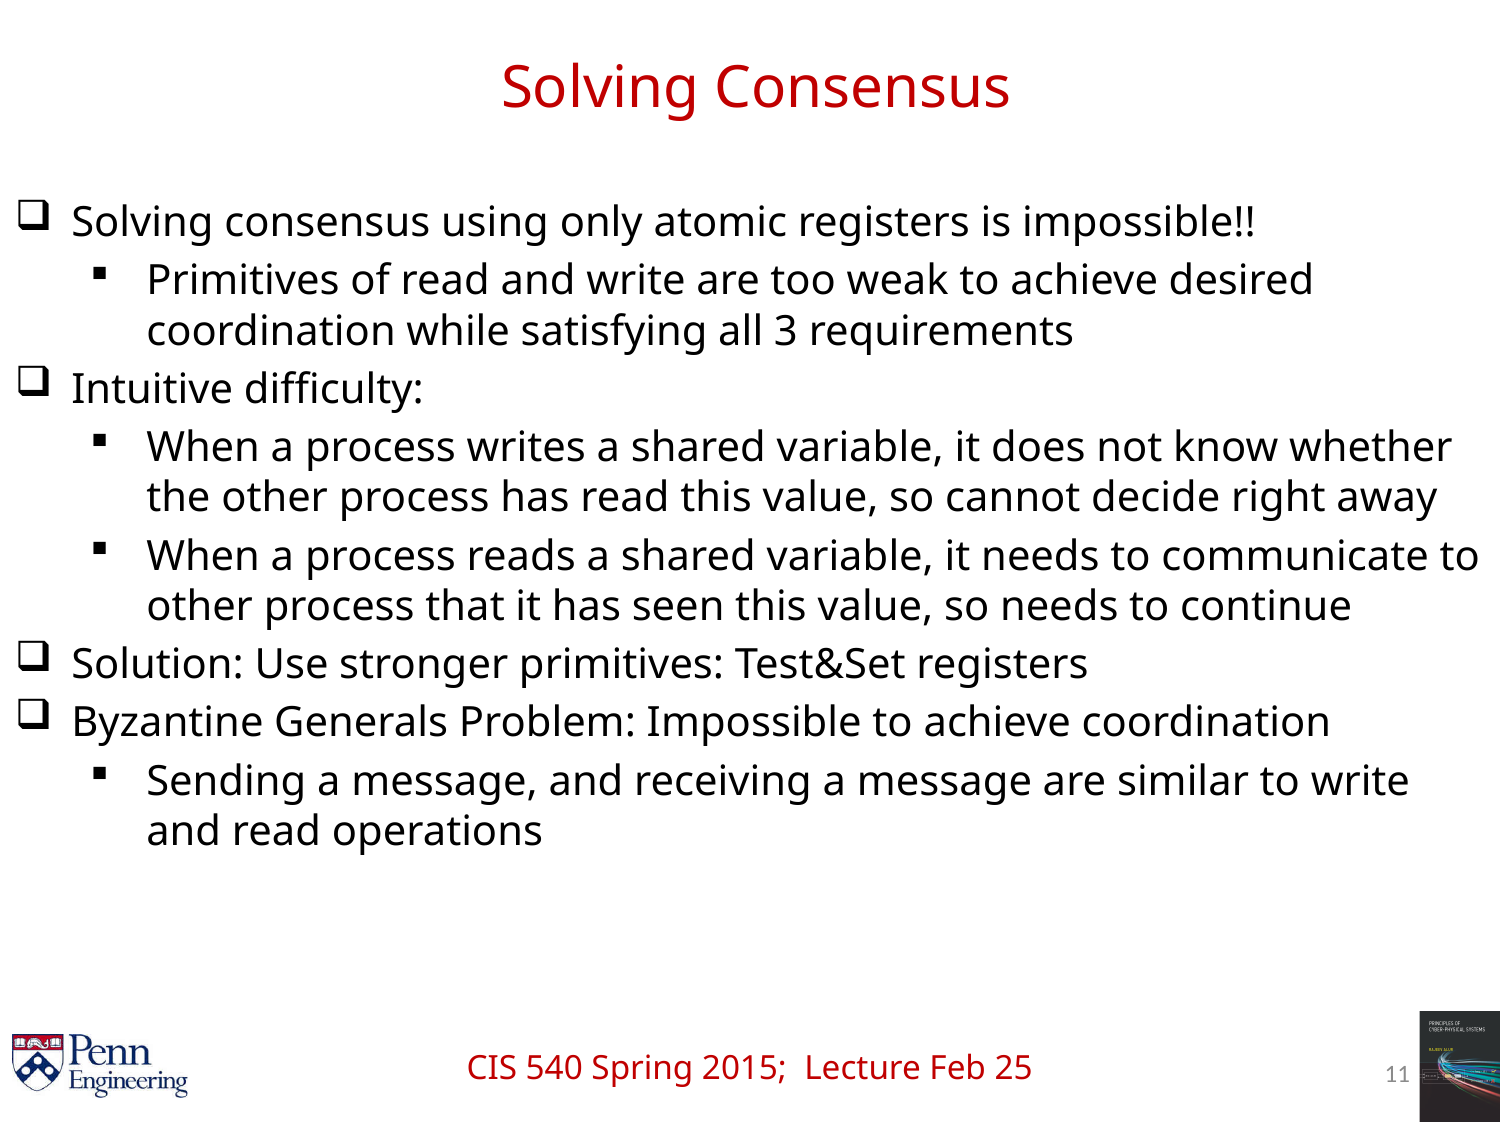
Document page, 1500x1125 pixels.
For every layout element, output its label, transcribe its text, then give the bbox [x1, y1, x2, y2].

text_box Solving consensus using only atomic registers is impossible!! Primitives of read and write are too weak to achieve desired coordination while satisfying all 3 requirements Intuitive difficulty: When a process writes a shared variable, it does not know whether the other process has read this value, so cannot decide right away When a process reads a shared variable, it needs to communicate to other process that it has seen this value, so needs to continue Solution: Use stronger primitives: Test&Set registers Byzantine Generals Problem: Impossible to achieve coordination Sending a message, and receiving a message are similar to write and read operations [0, 187, 1500, 1006]
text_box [0, 1007, 1500, 1125]
title Solving Consensus [112, 24, 1400, 143]
